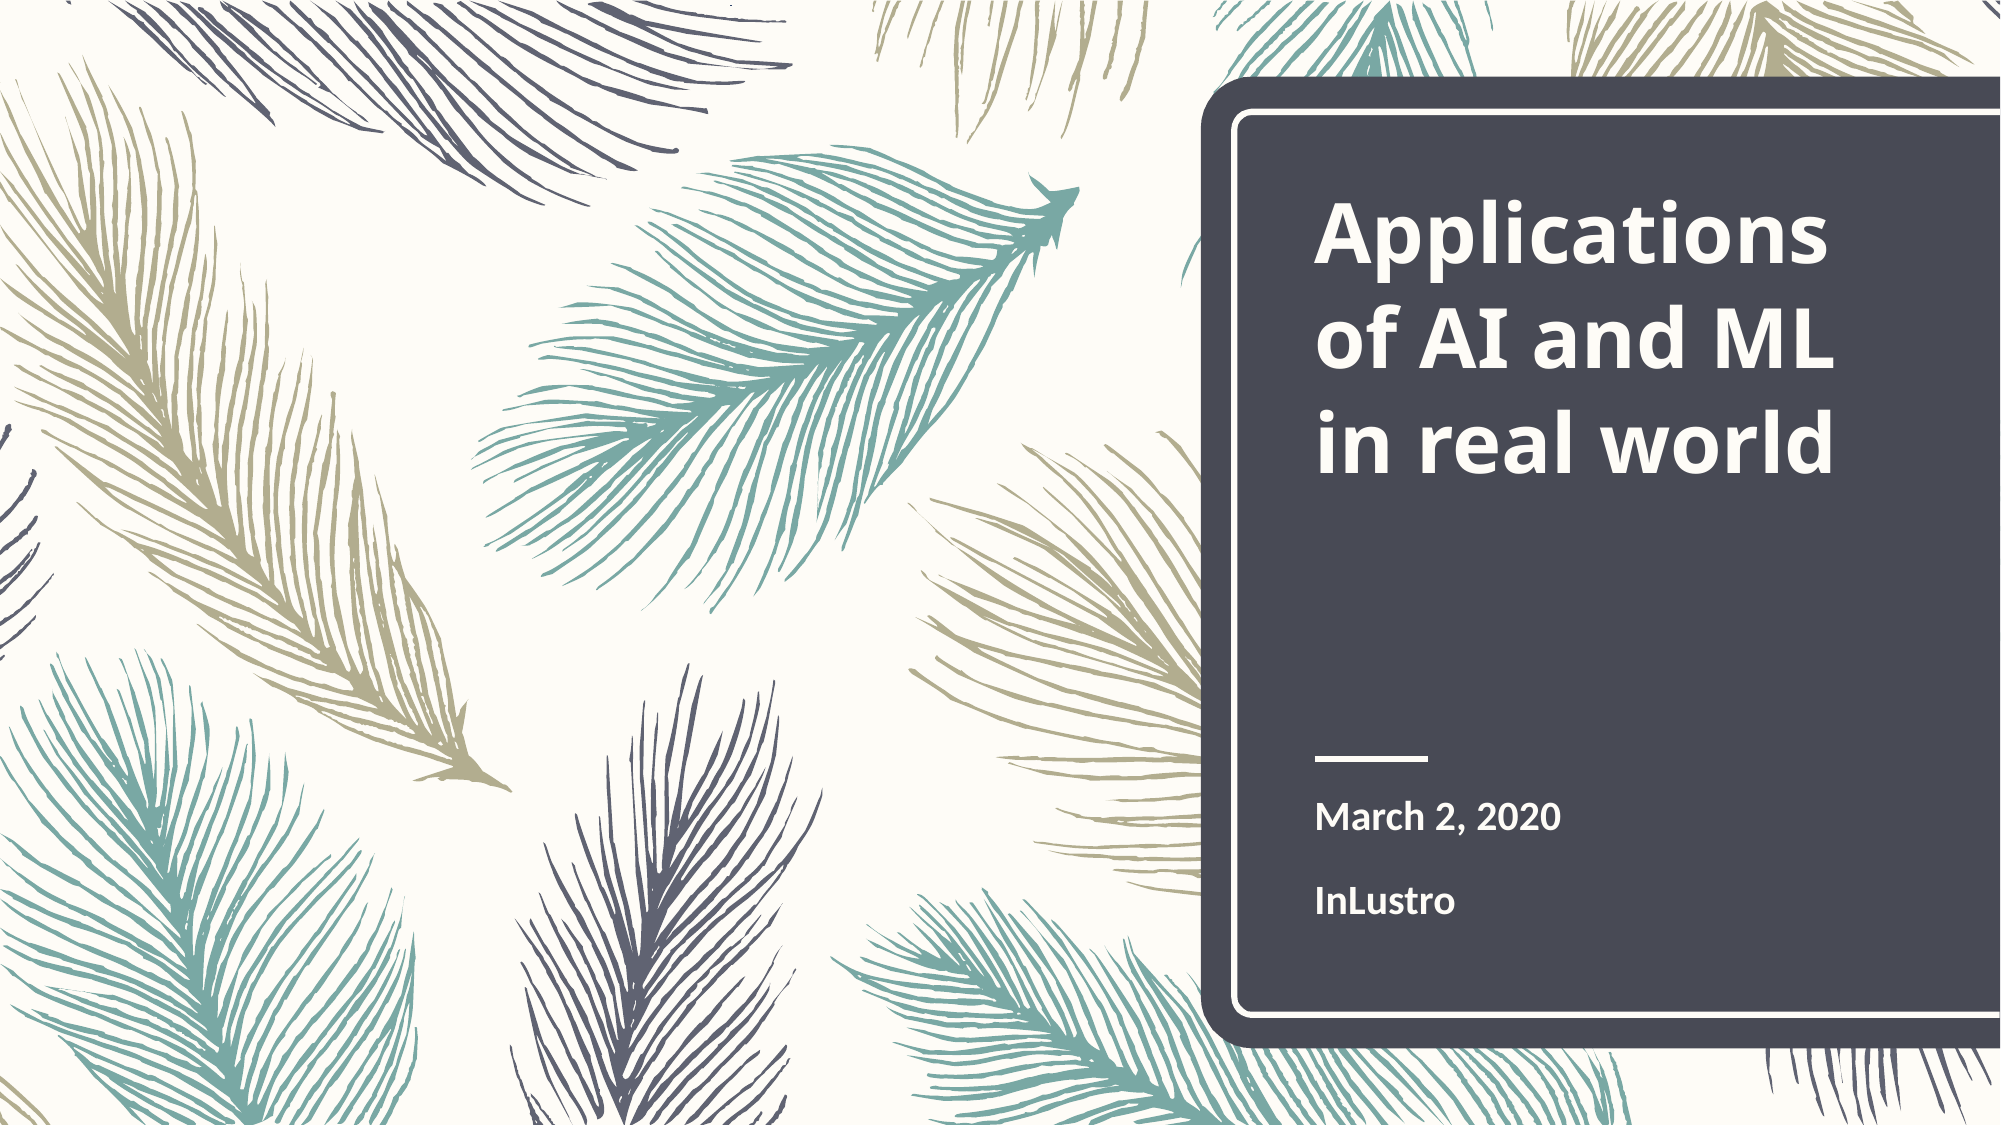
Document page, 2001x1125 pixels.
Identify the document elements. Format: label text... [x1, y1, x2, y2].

title Applications of AI and ML in real world [1299, 167, 1922, 718]
subtitle March 2, 2020 InLustro [1299, 766, 1922, 964]
